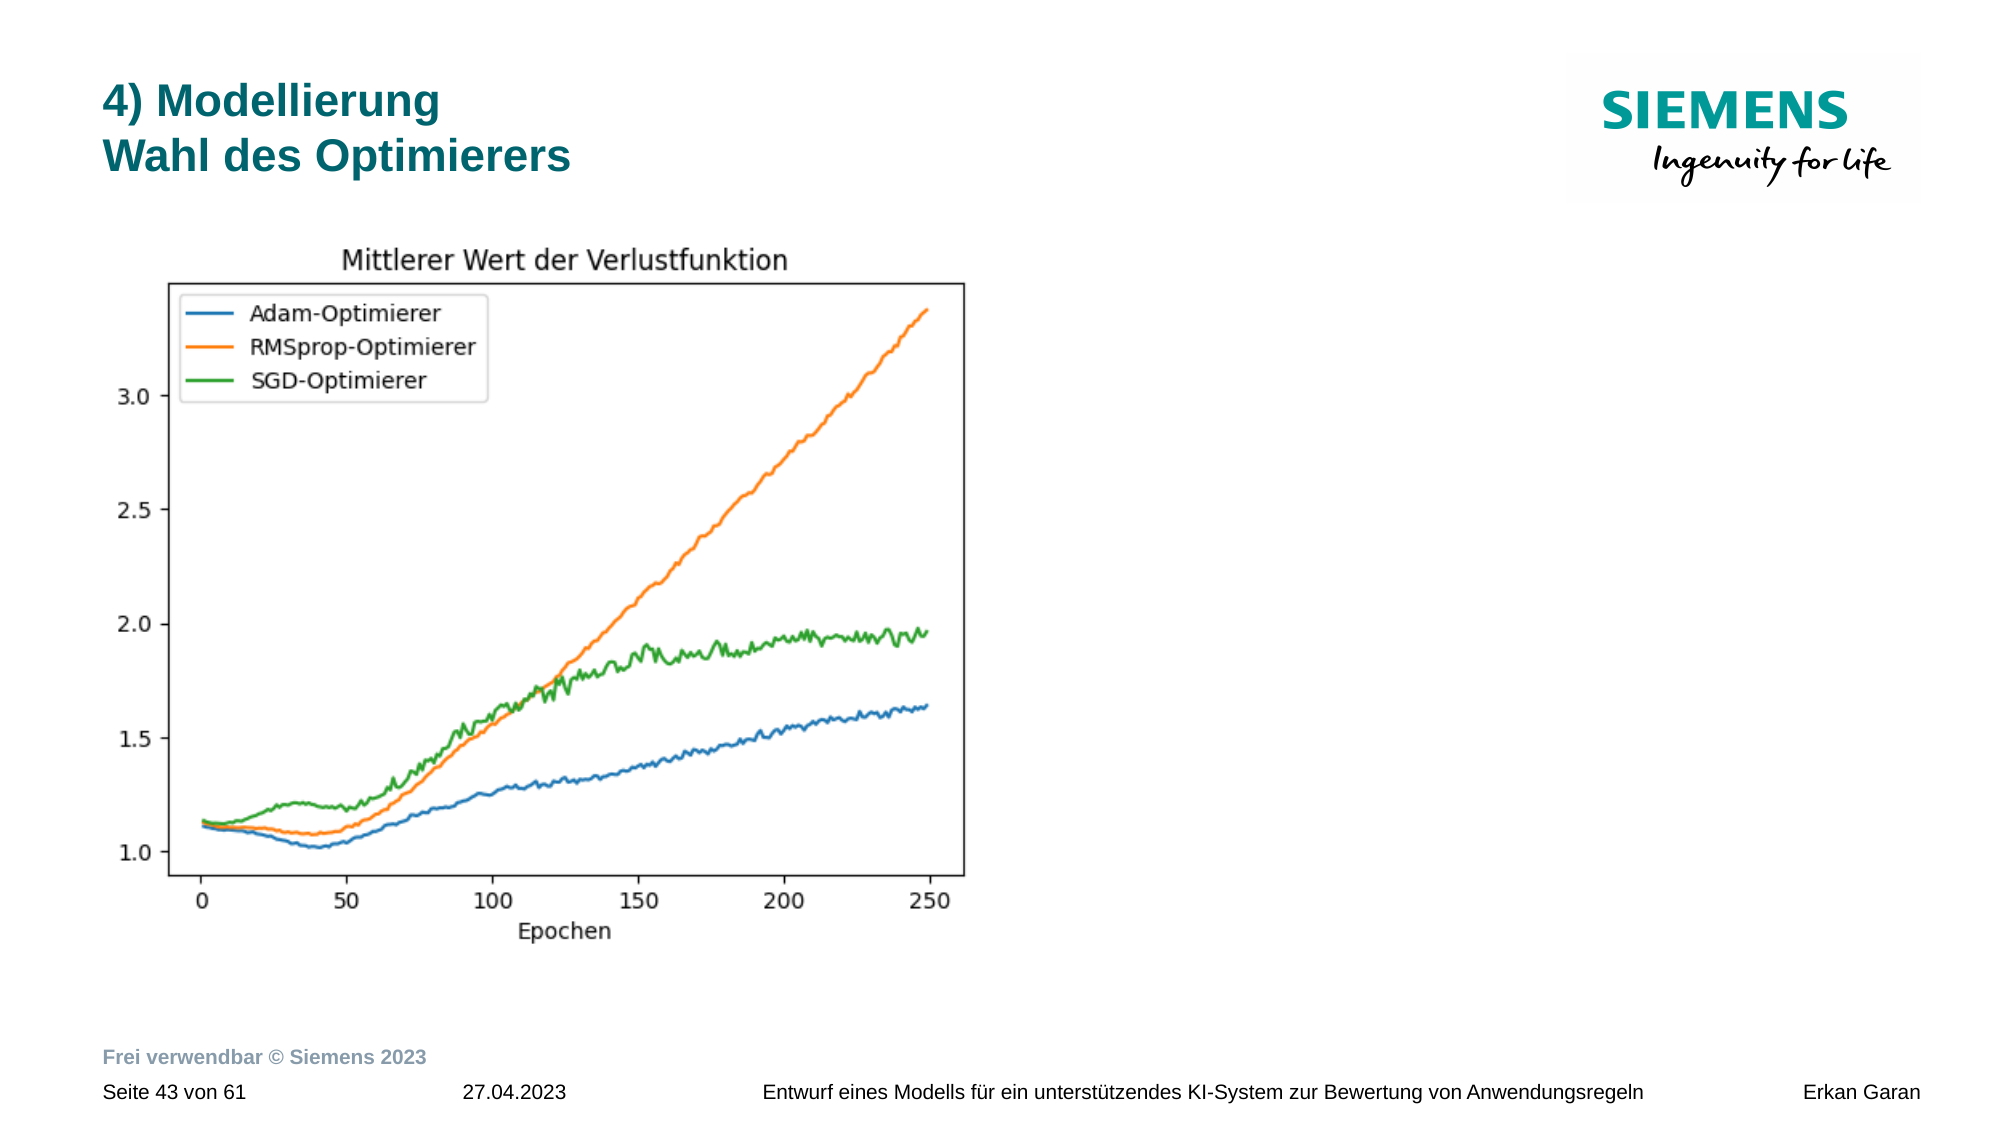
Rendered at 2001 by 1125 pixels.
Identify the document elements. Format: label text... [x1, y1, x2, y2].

picture [101, 231, 977, 959]
title 4) Modellierung Wahl des Optimierers [0, 0, 2000, 233]
